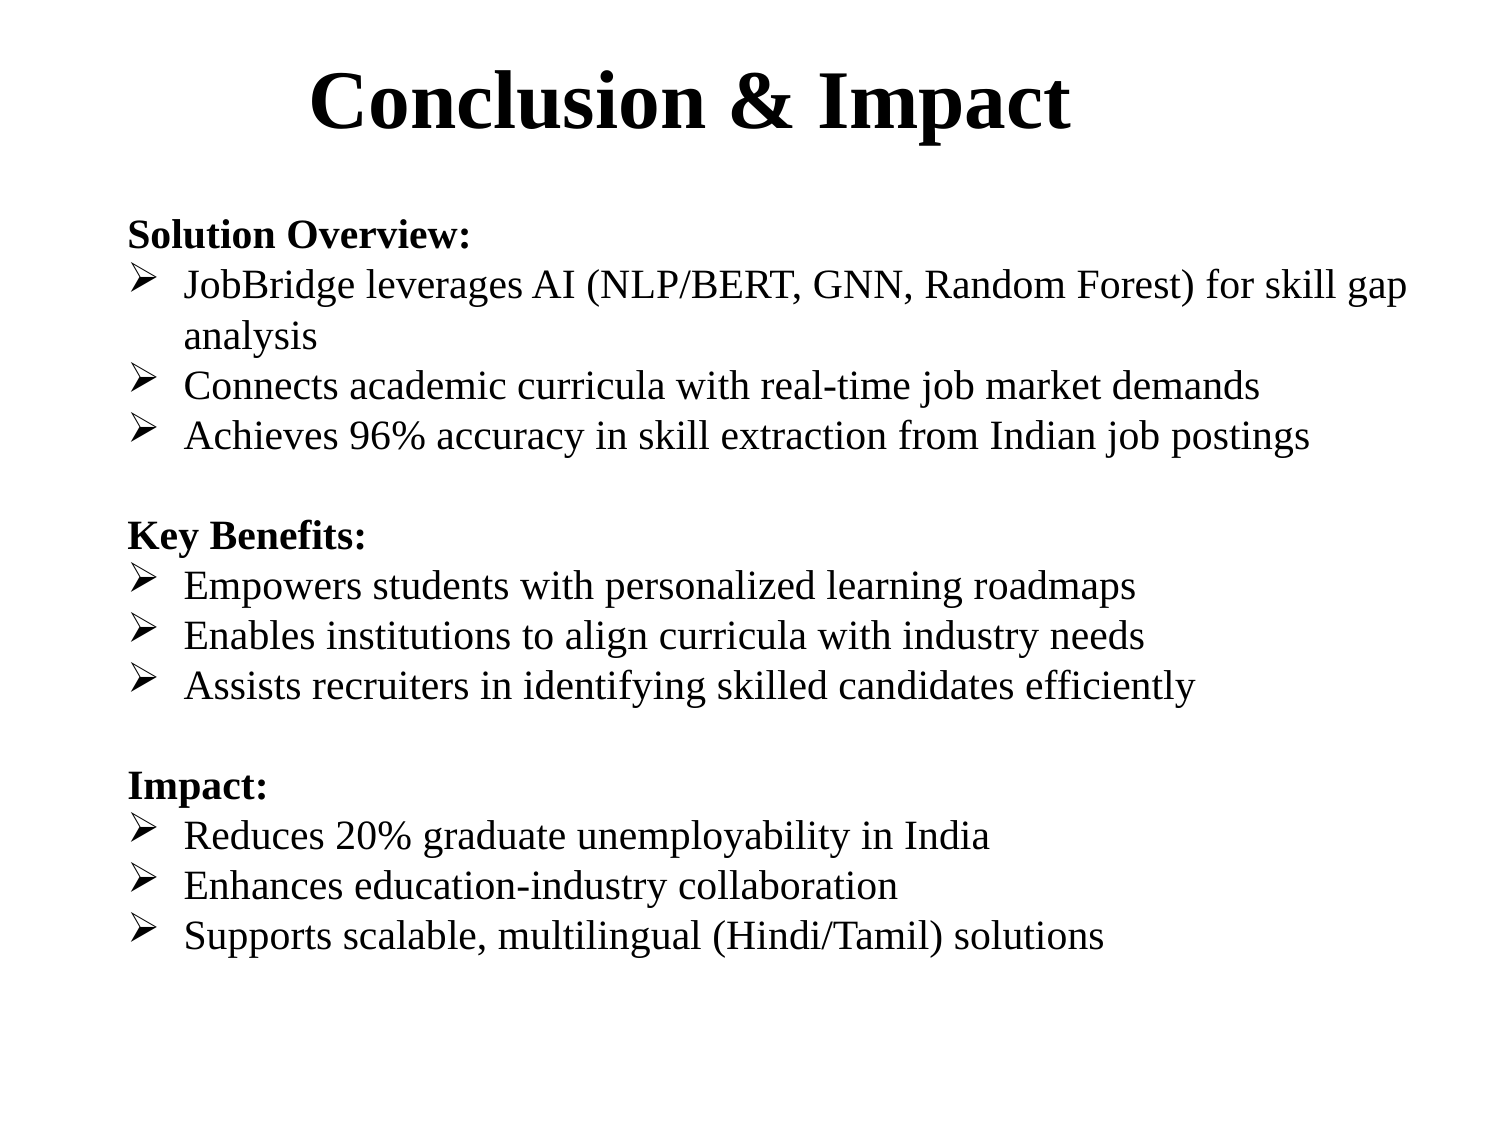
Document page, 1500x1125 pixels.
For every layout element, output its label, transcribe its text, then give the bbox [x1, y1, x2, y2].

text_box Conclusion & Impact [293, 37, 1207, 153]
text_box Solution Overview: JobBridge leverages AI (NLP/BERT, GNN, Random Forest) for skill gap analysis Connects academic curricula with real-time job market demands Achieves 96% accuracy in skill extraction from Indian job postings Key Benefits: Empowers students with personalized learning roadmaps Enables institutions to align curricula with industry needs Assists recruiters in identifying skilled candidates efficiently Impact: Reduces 20% graduate unemployability in India Enhances education-industry collaboration Supports scalable, multilingual (Hindi/Tamil) solutions [112, 199, 1500, 1015]
